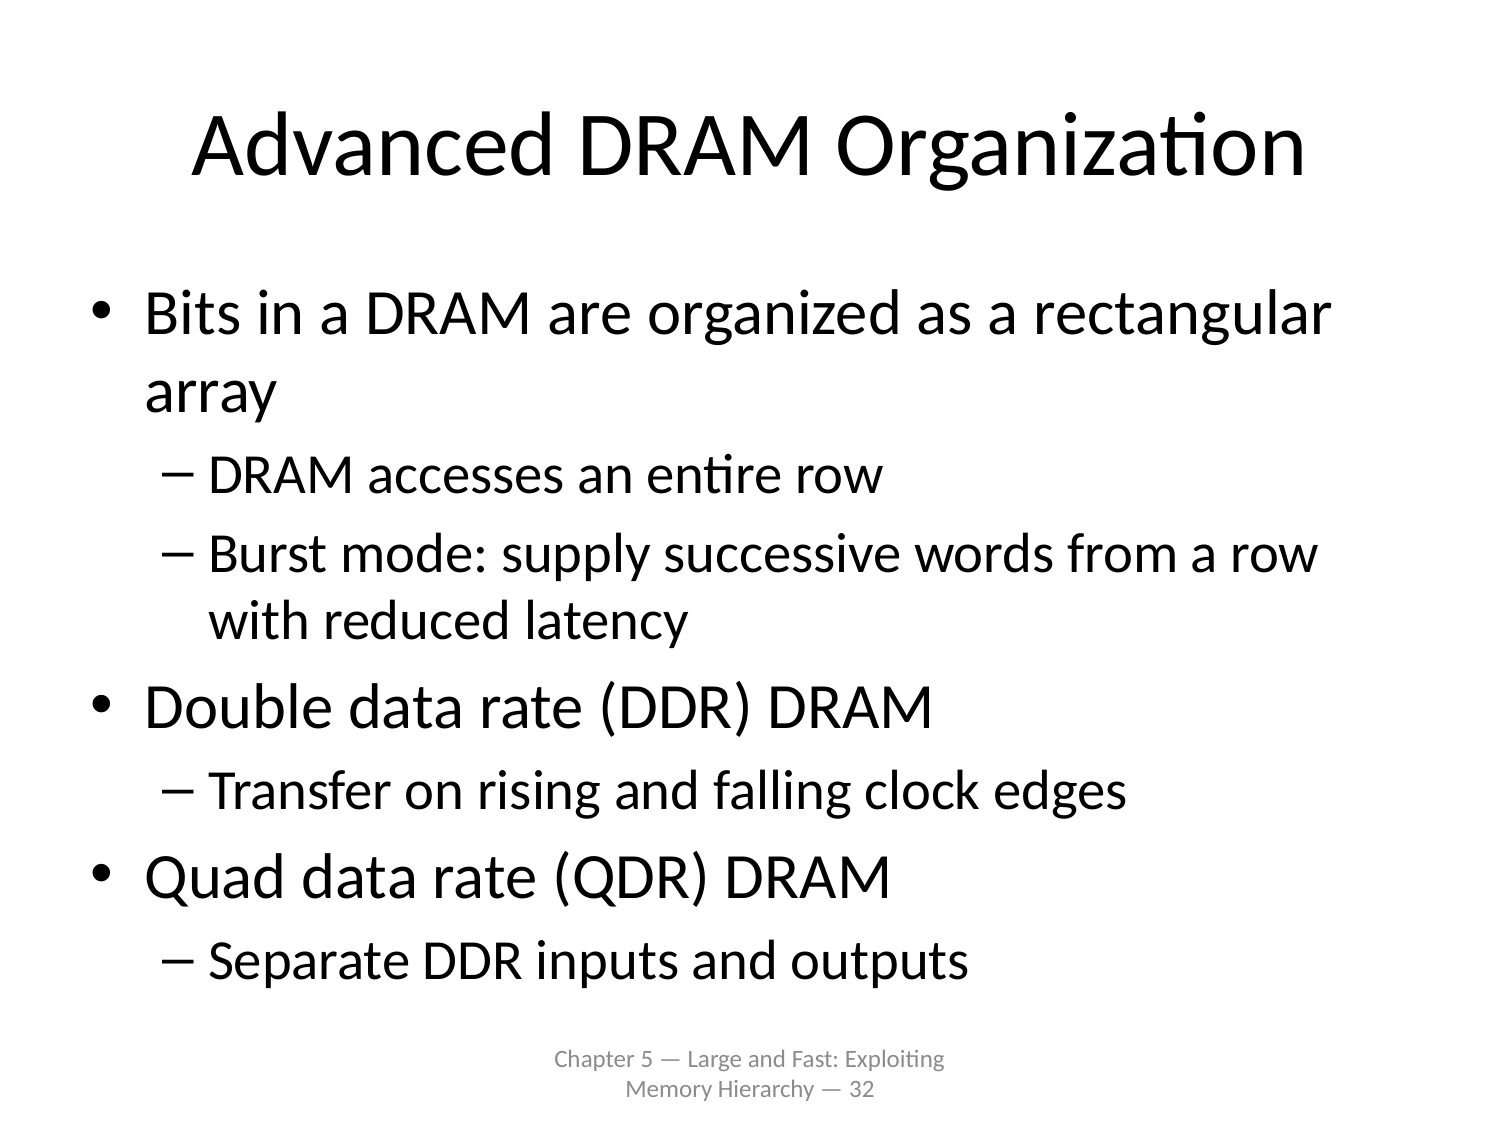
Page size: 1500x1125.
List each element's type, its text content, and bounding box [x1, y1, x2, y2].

title Advanced DRAM Organization [75, 45, 1425, 233]
footer Chapter 5 — Large and Fast: Exploiting Memory Hierarchy — 32 [512, 1042, 988, 1103]
list Bits in a DRAM are organized as a rectangular array DRAM accesses an entire row Burst mode: supply successive words from a row with reduced latency Double data rate (DDR) DRAM Transfer on rising and falling clock edges Quad data rate (QDR) DRAM Separate DDR inputs and outputs [75, 262, 1425, 1005]
